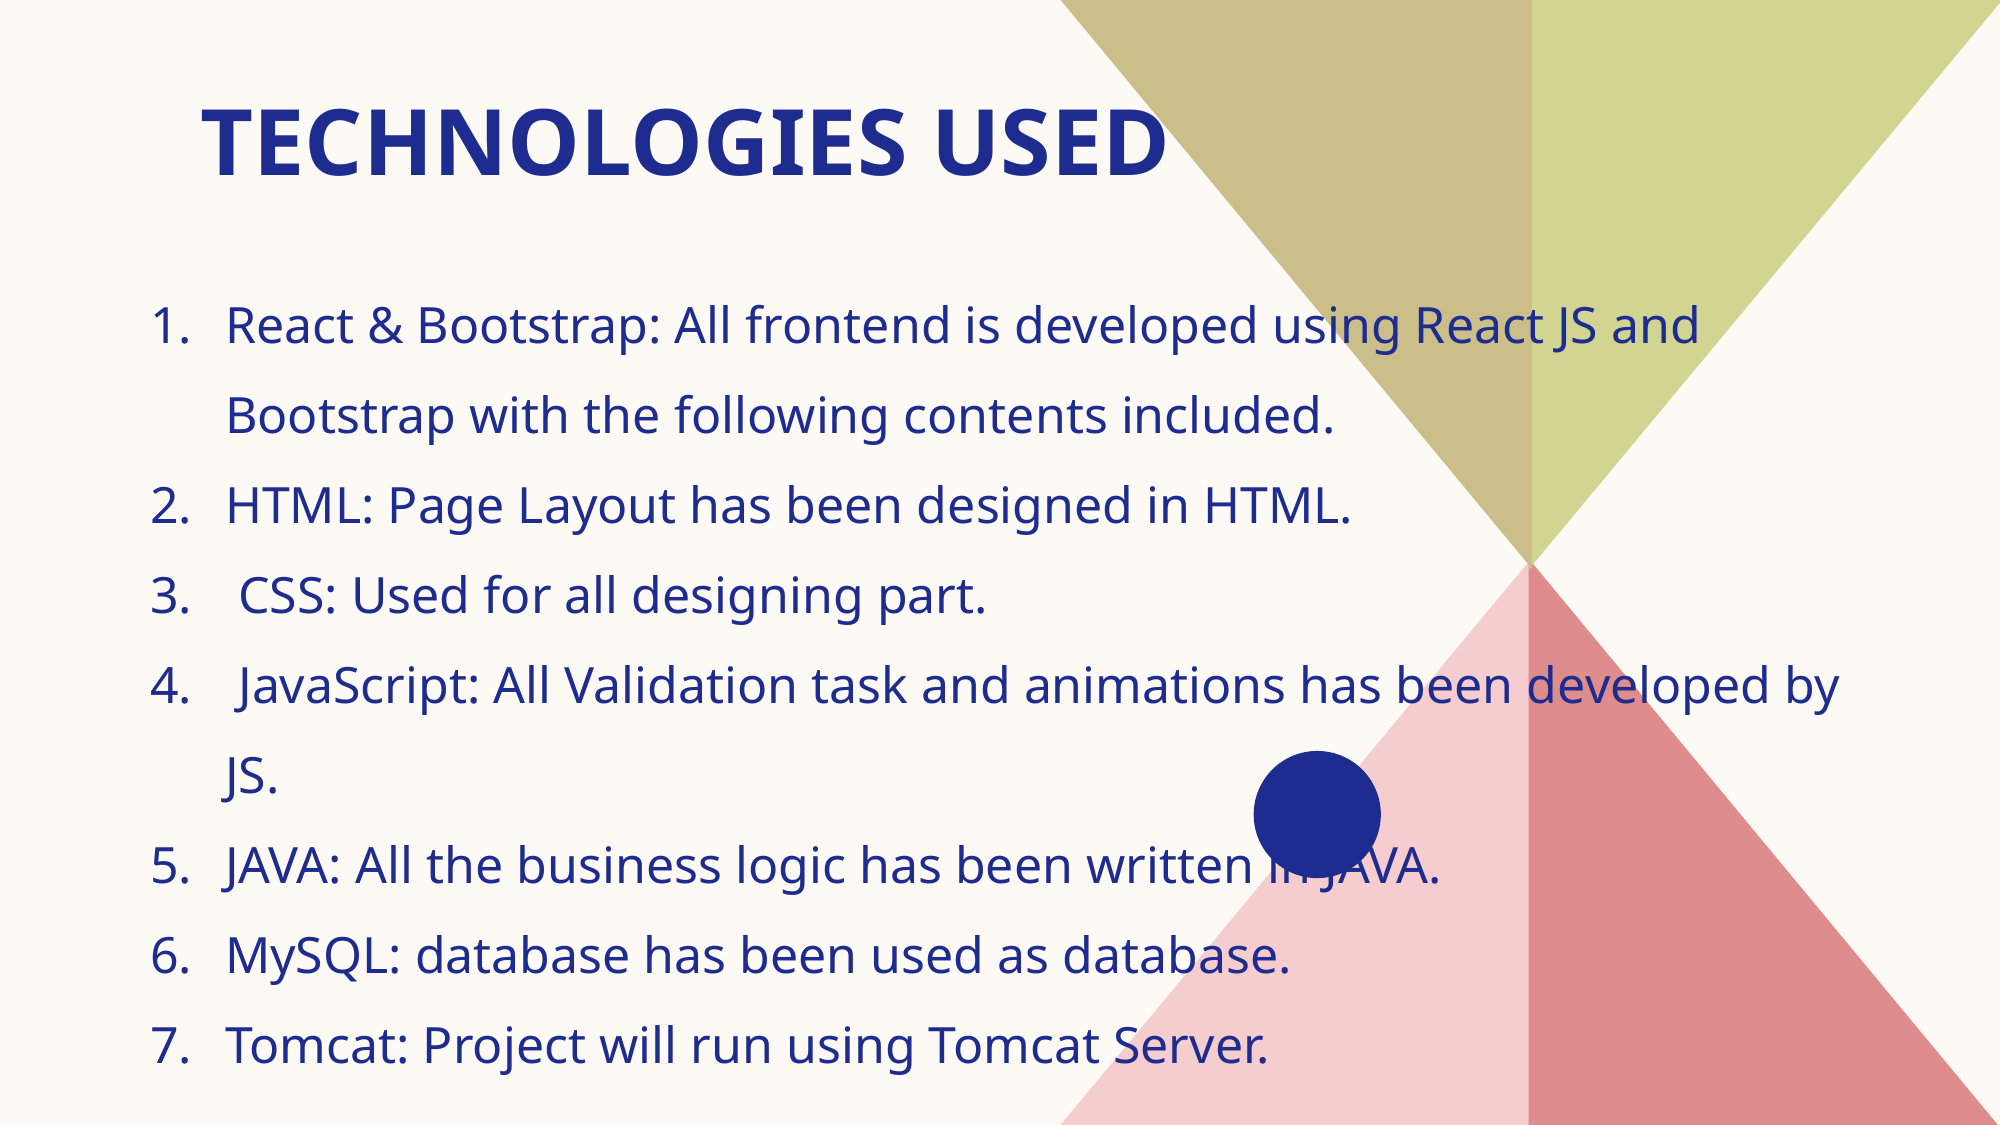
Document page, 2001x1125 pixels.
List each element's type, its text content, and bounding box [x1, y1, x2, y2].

title technologies Used [185, 76, 1728, 203]
list React & Bootstrap: All frontend is developed using React JS and Bootstrap with the following contents included. HTML: Page Layout has been designed in HTML. CSS: Used for all designing part. JavaScript: All Validation task and animations has been developed by JS. JAVA: All the business logic has been written in JAVA. MySQL: database has been used as database. Tomcat: Project will run using Tomcat Server. [135, 255, 1921, 967]
